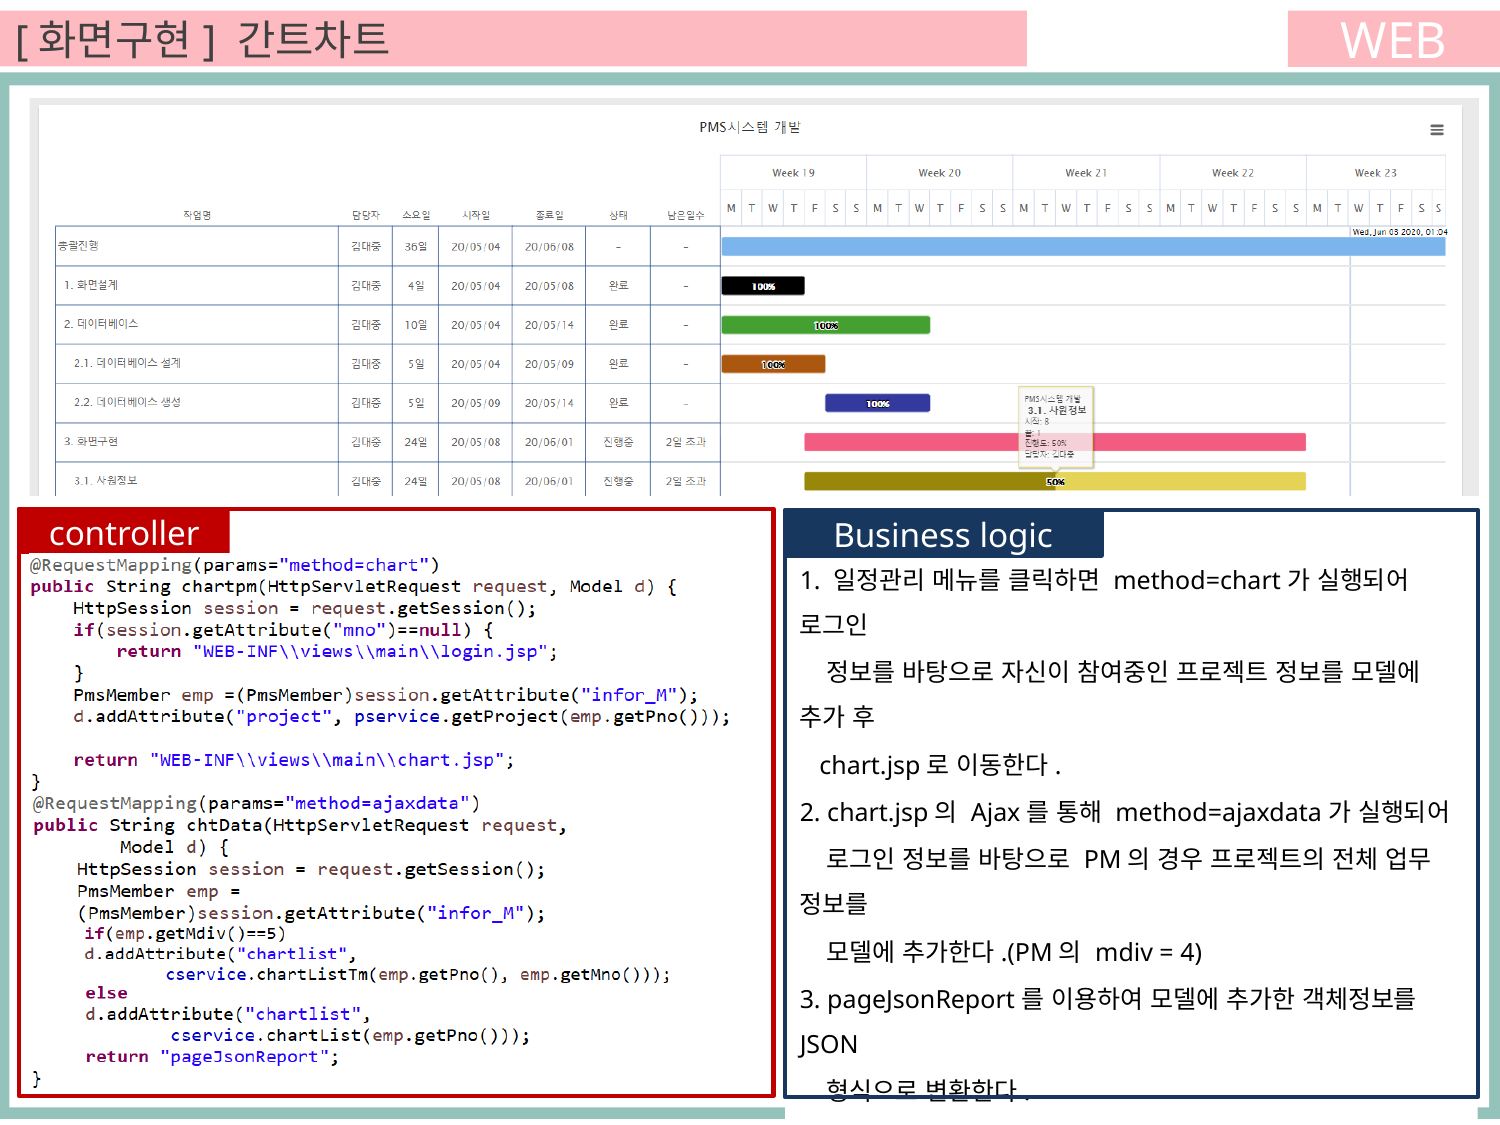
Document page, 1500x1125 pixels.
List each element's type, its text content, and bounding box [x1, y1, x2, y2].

picture [29, 97, 1480, 497]
text_box WEB [1286, 9, 1500, 69]
picture [29, 553, 733, 1070]
text_box [화면구현] 간트차트 [0, 9, 1029, 68]
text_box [0, 72, 1500, 1120]
picture [29, 1068, 42, 1091]
